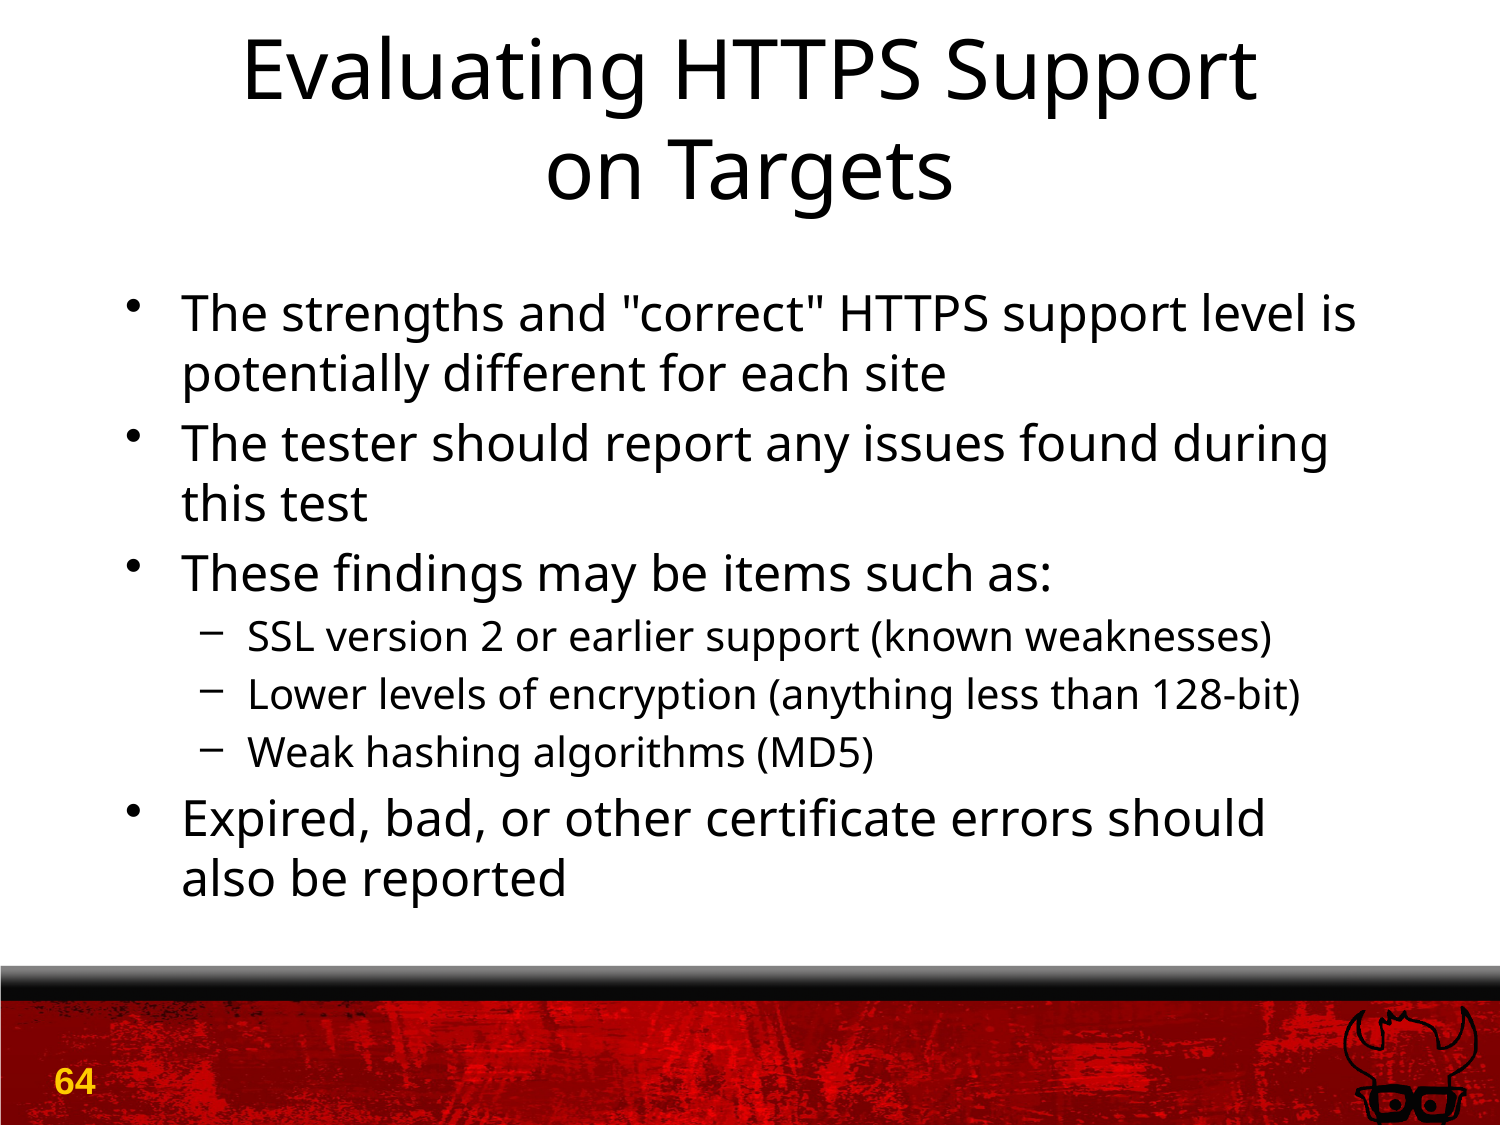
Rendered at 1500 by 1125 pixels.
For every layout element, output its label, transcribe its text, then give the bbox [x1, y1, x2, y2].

picture [0, 282, 1500, 1125]
title Evaluating HTTPS Support on Targets [112, 22, 1388, 211]
list The strengths and "correct" HTTPS support level is potentially different for each site The tester should report any issues found during this test These findings may be items such as: SSL version 2 or earlier support (known weaknesses) Lower levels of encryption (anything less than 128-bit) Weak hashing algorithms (MD5) Expired, bad, or other certificate errors should also be reported [109, 273, 1386, 949]
